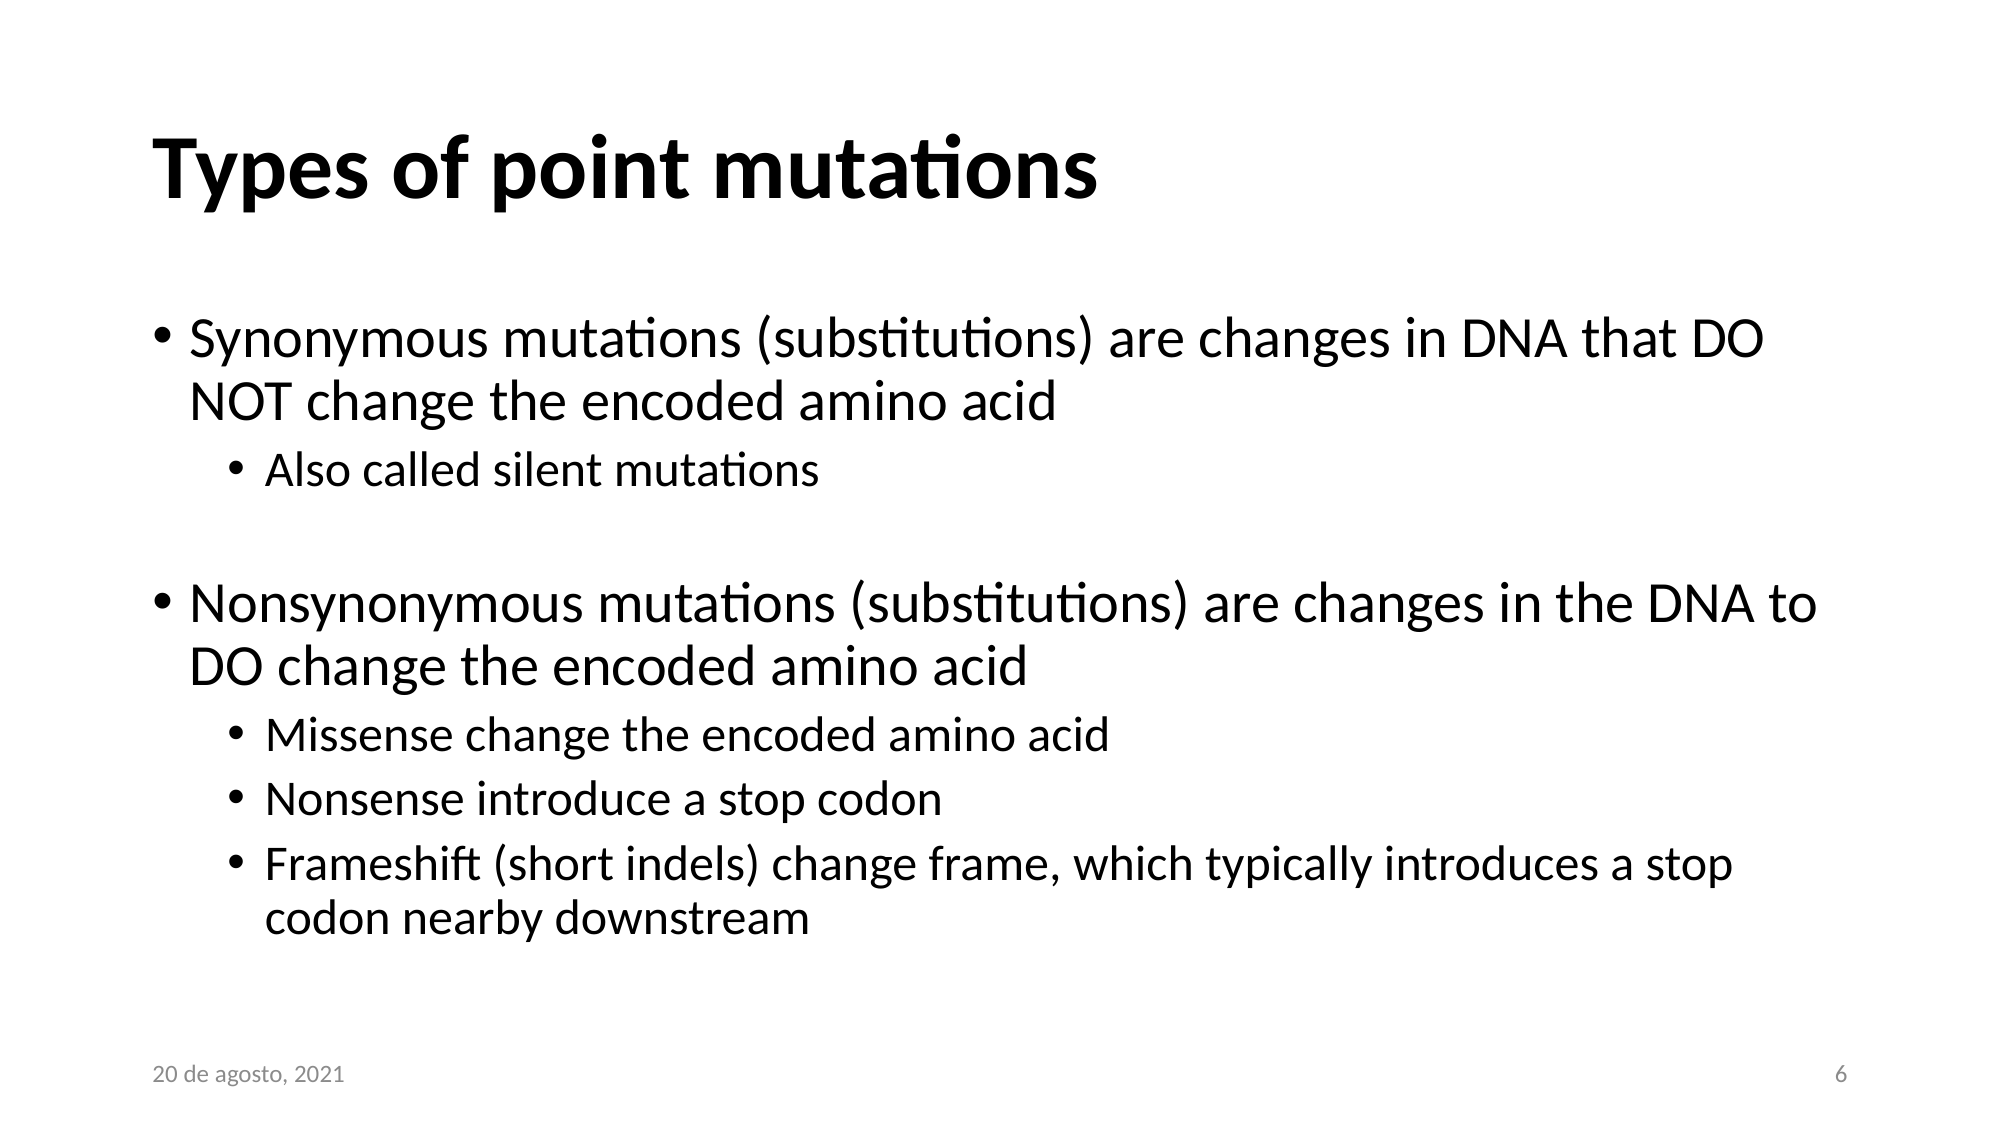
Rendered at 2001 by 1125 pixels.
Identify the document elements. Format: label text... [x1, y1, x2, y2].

list Synonymous mutations (substitutions) are changes in DNA that DO NOT change the encoded amino acid Also called silent mutations Nonsynonymous mutations (substitutions) are changes in the DNA to DO change the encoded amino acid Missense change the encoded amino acid Nonsense introduce a stop codon Frameshift (short indels) change frame, which typically introduces a stop codon nearby downstream [137, 299, 1863, 1014]
slide_number 20 de agosto, 2021 [137, 1042, 588, 1103]
slide_number 6 [1412, 1042, 1863, 1103]
title Types of point mutations [137, 59, 1863, 278]
